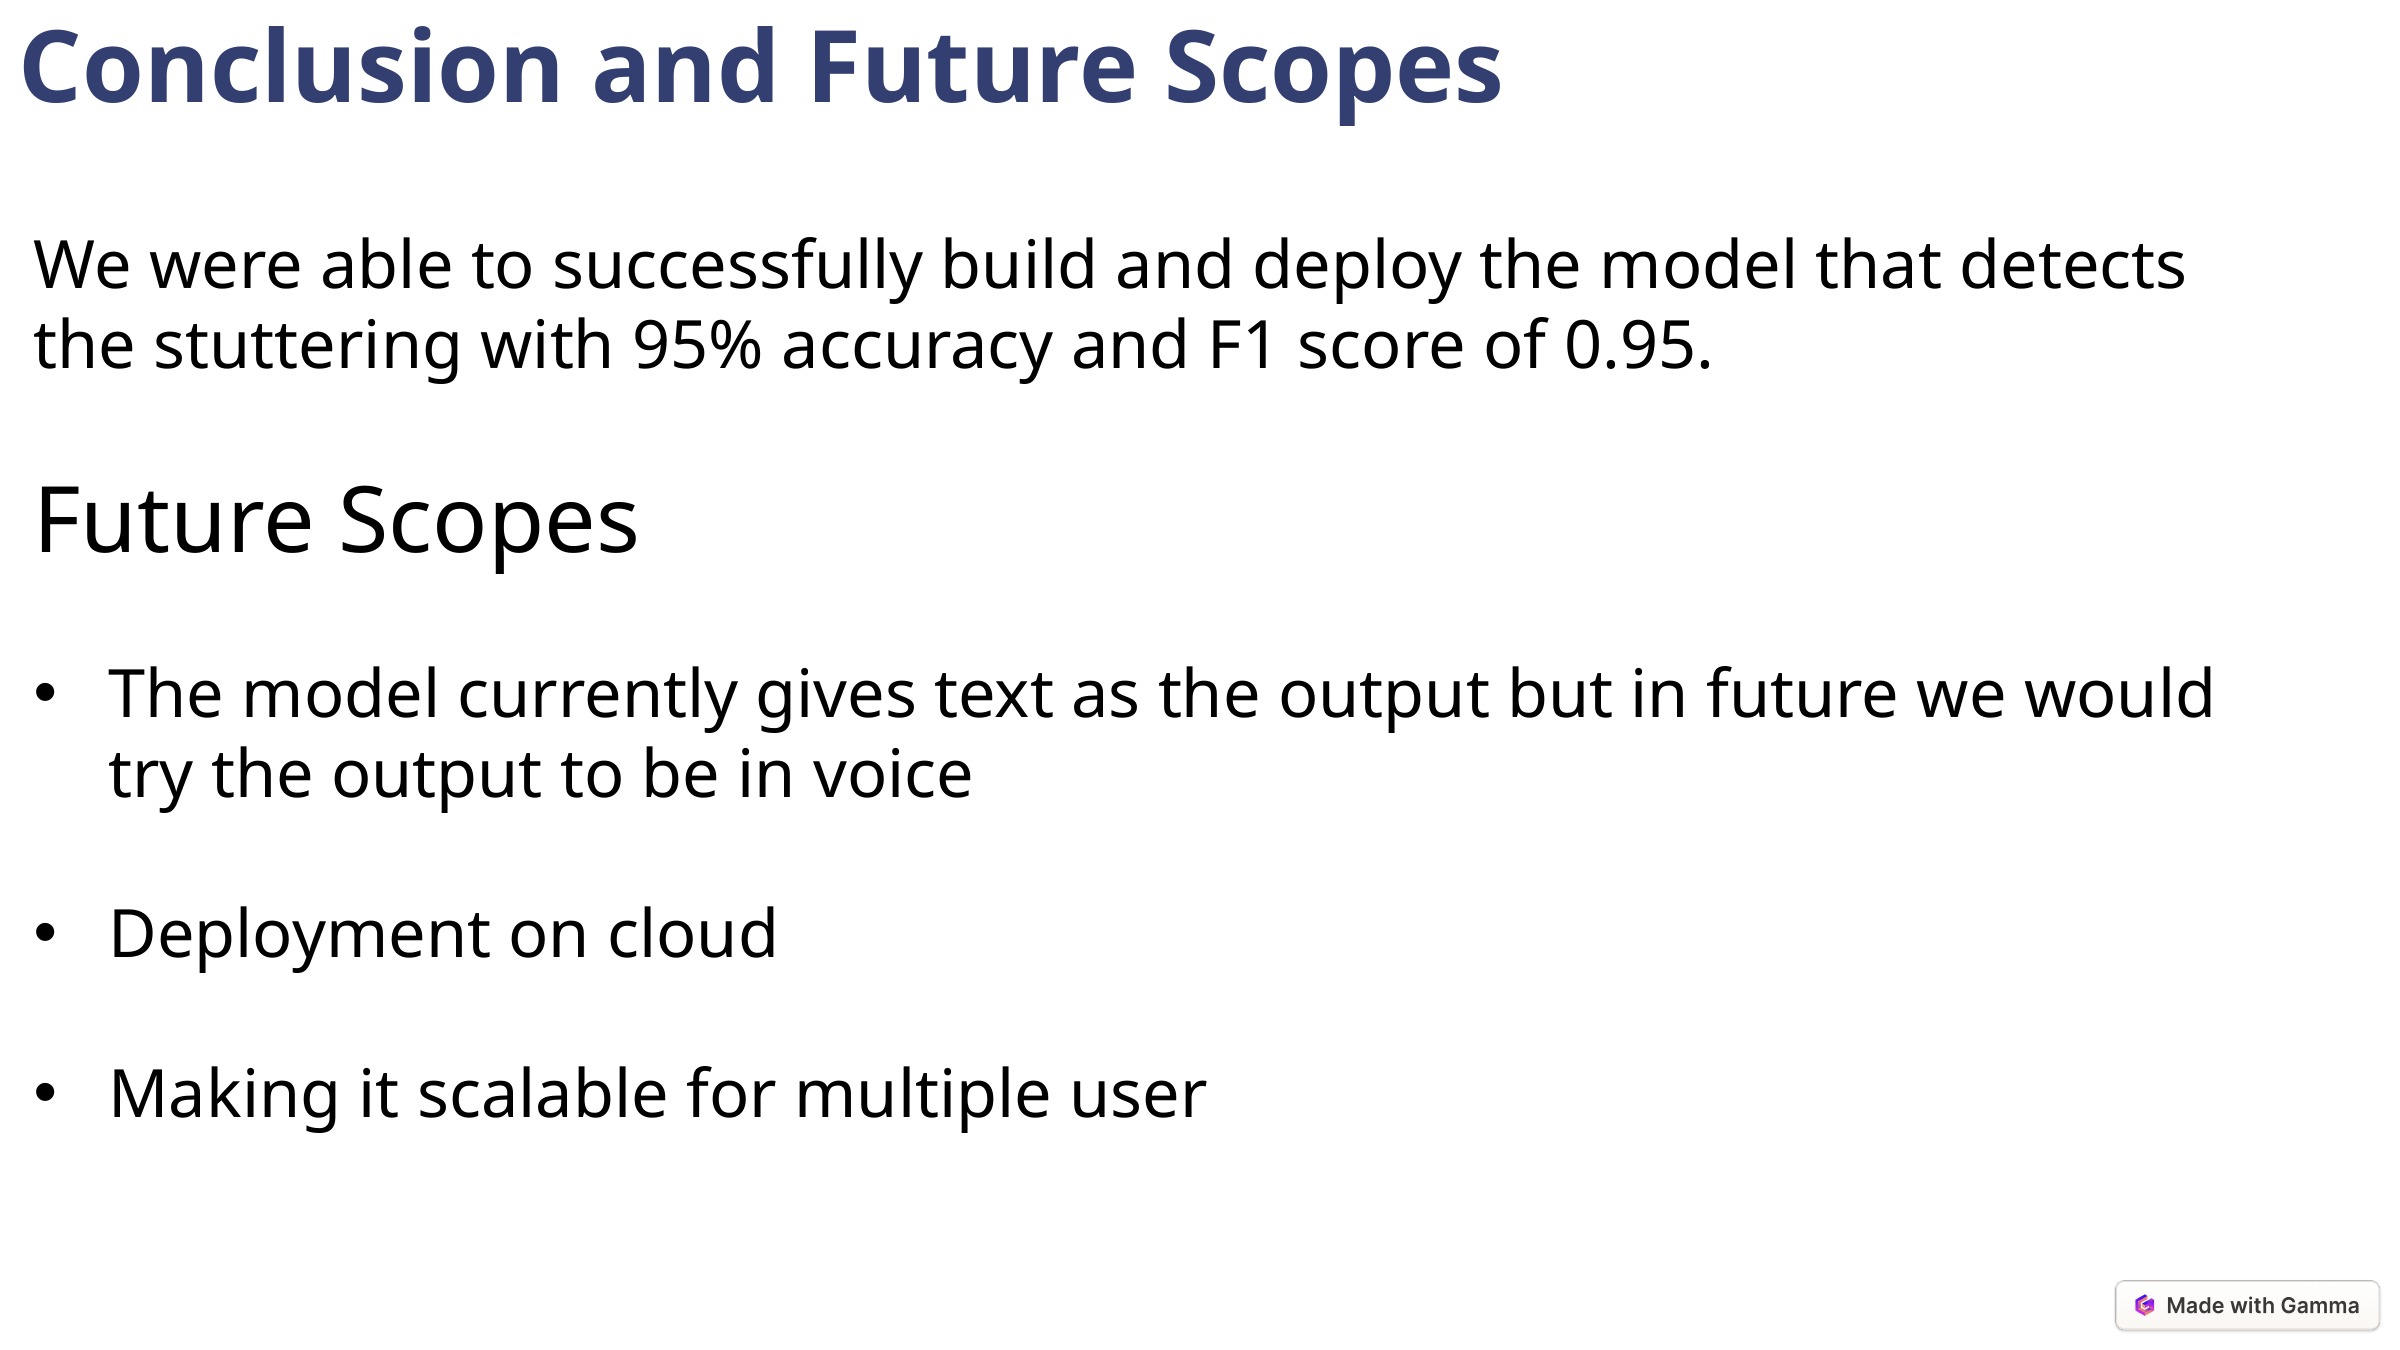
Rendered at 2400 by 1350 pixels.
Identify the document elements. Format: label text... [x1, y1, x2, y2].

picture [2106, 1271, 2389, 1339]
text_box We were able to successfully build and deploy the model that detects the stuttering with 95% accuracy and F1 score of 0.95. Future Scopes The model currently gives text as the output but in future we would try the output to be in voice Deployment on cloud Making it scalable for multiple user [18, 214, 2319, 1204]
text_box Conclusion and Future Scopes [18, 42, 2136, 124]
